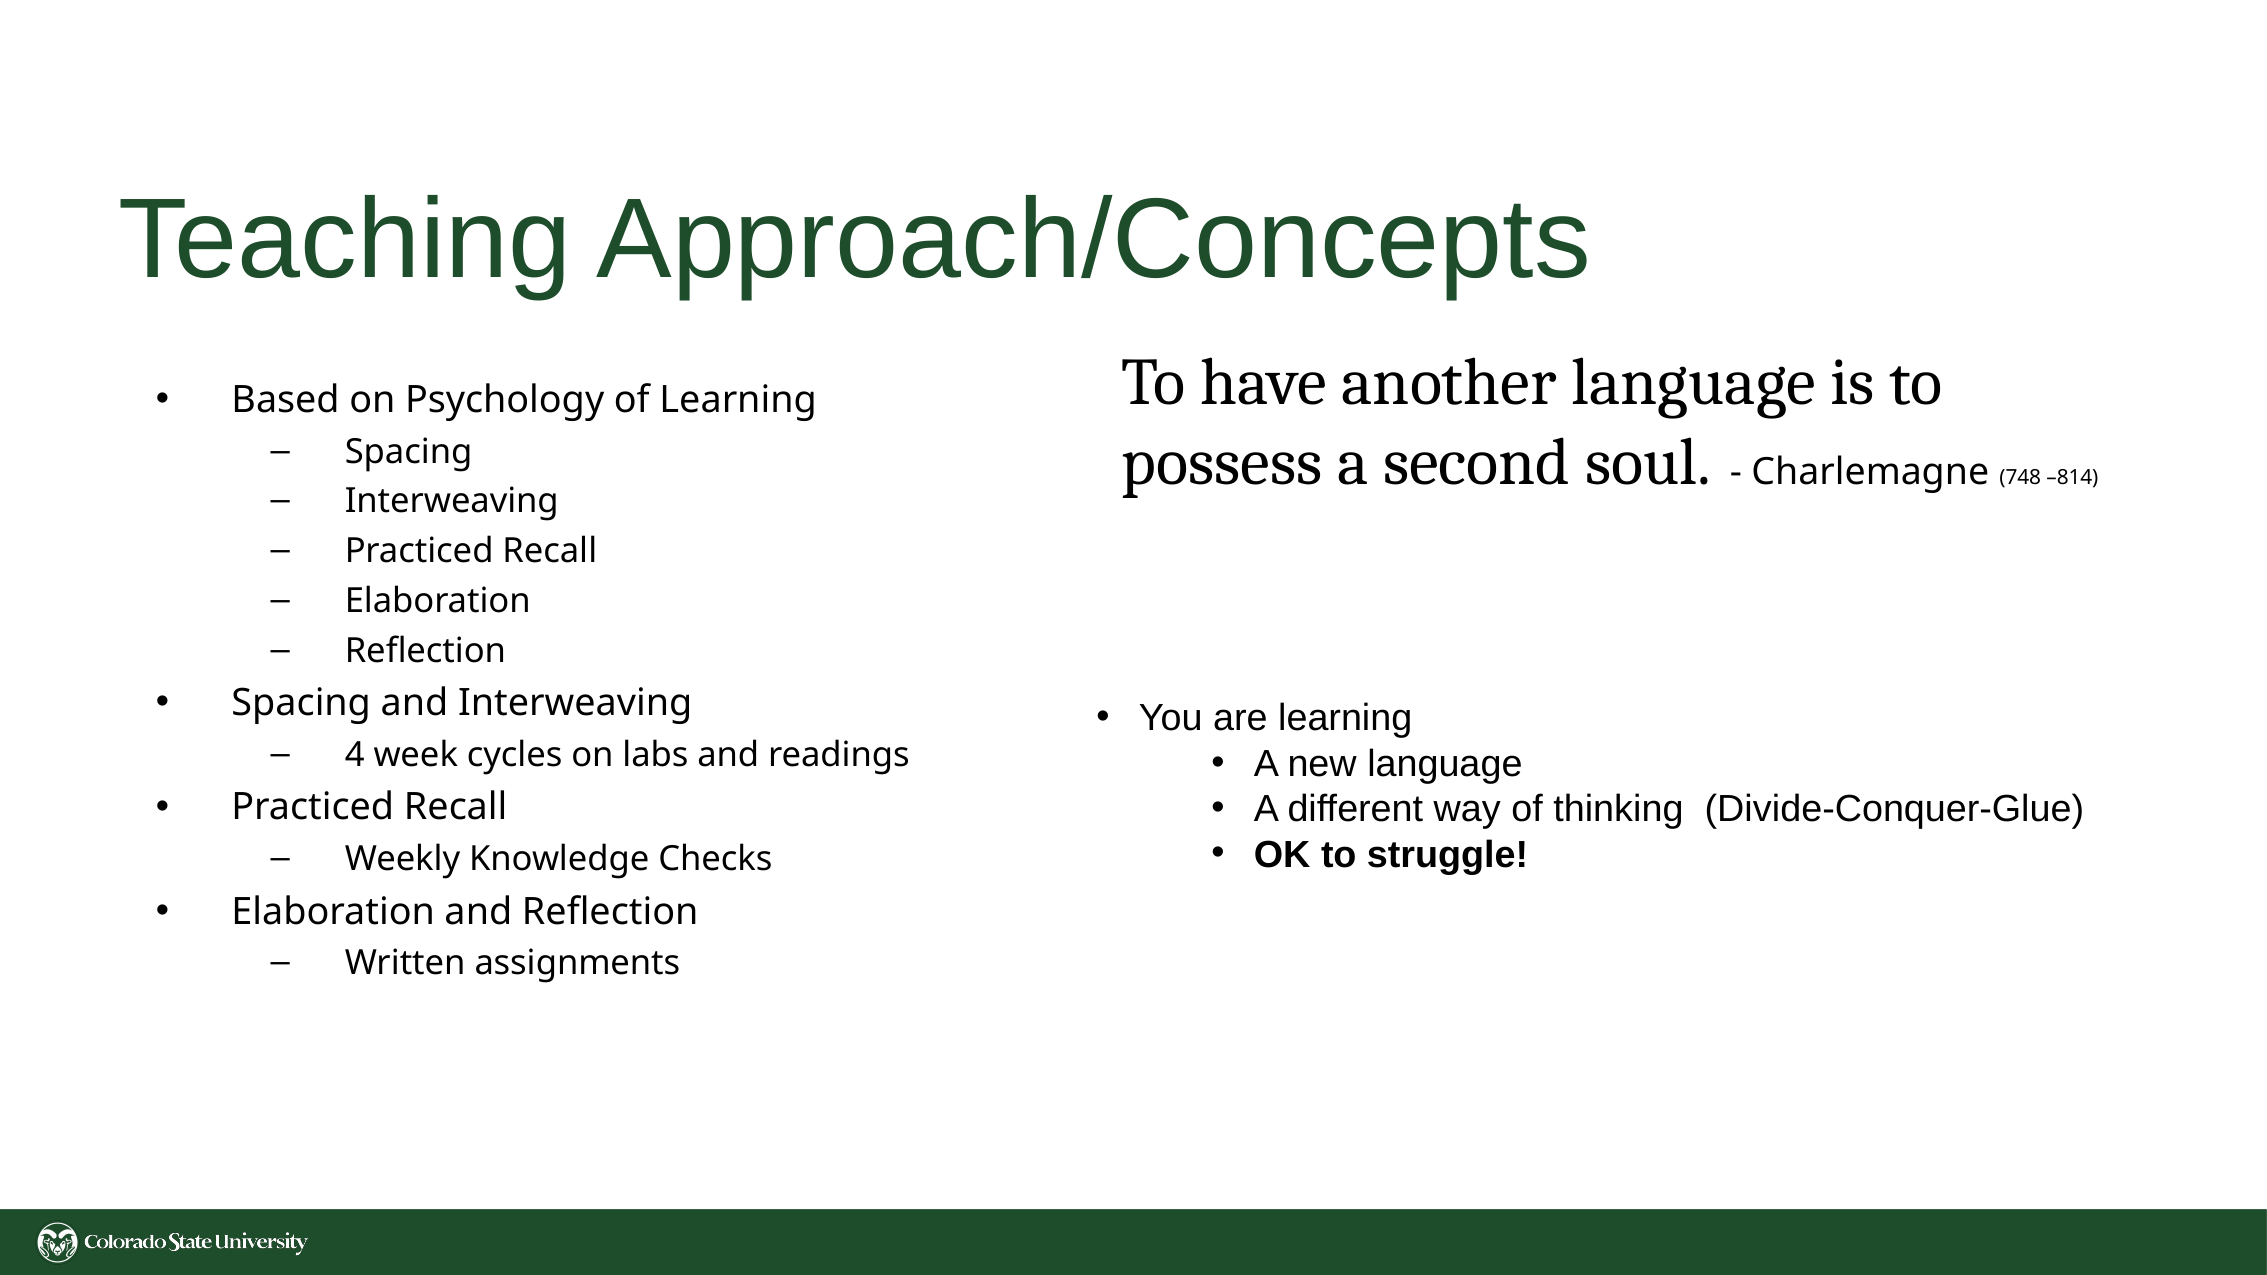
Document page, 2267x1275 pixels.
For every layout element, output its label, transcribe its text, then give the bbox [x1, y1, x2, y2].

text_box To have another language is to possess a second soul. - Charlemagne (748 –814) [1098, 315, 2178, 530]
text_box You are learning A new language A different way of thinking (Divide-Conquer-Glue) OK to struggle! [1044, 685, 2178, 882]
title Teaching Approach/Concepts [103, 148, 2164, 316]
list Based on Psychology of Learning Spacing Interweaving Practiced Recall Elaboration Reflection Spacing and Interweaving 4 week cycles on labs and readings Practiced Recall Weekly Knowledge Checks Elaboration and Reflection Written assignments [103, 350, 2164, 1083]
picture [25, 1209, 320, 1275]
